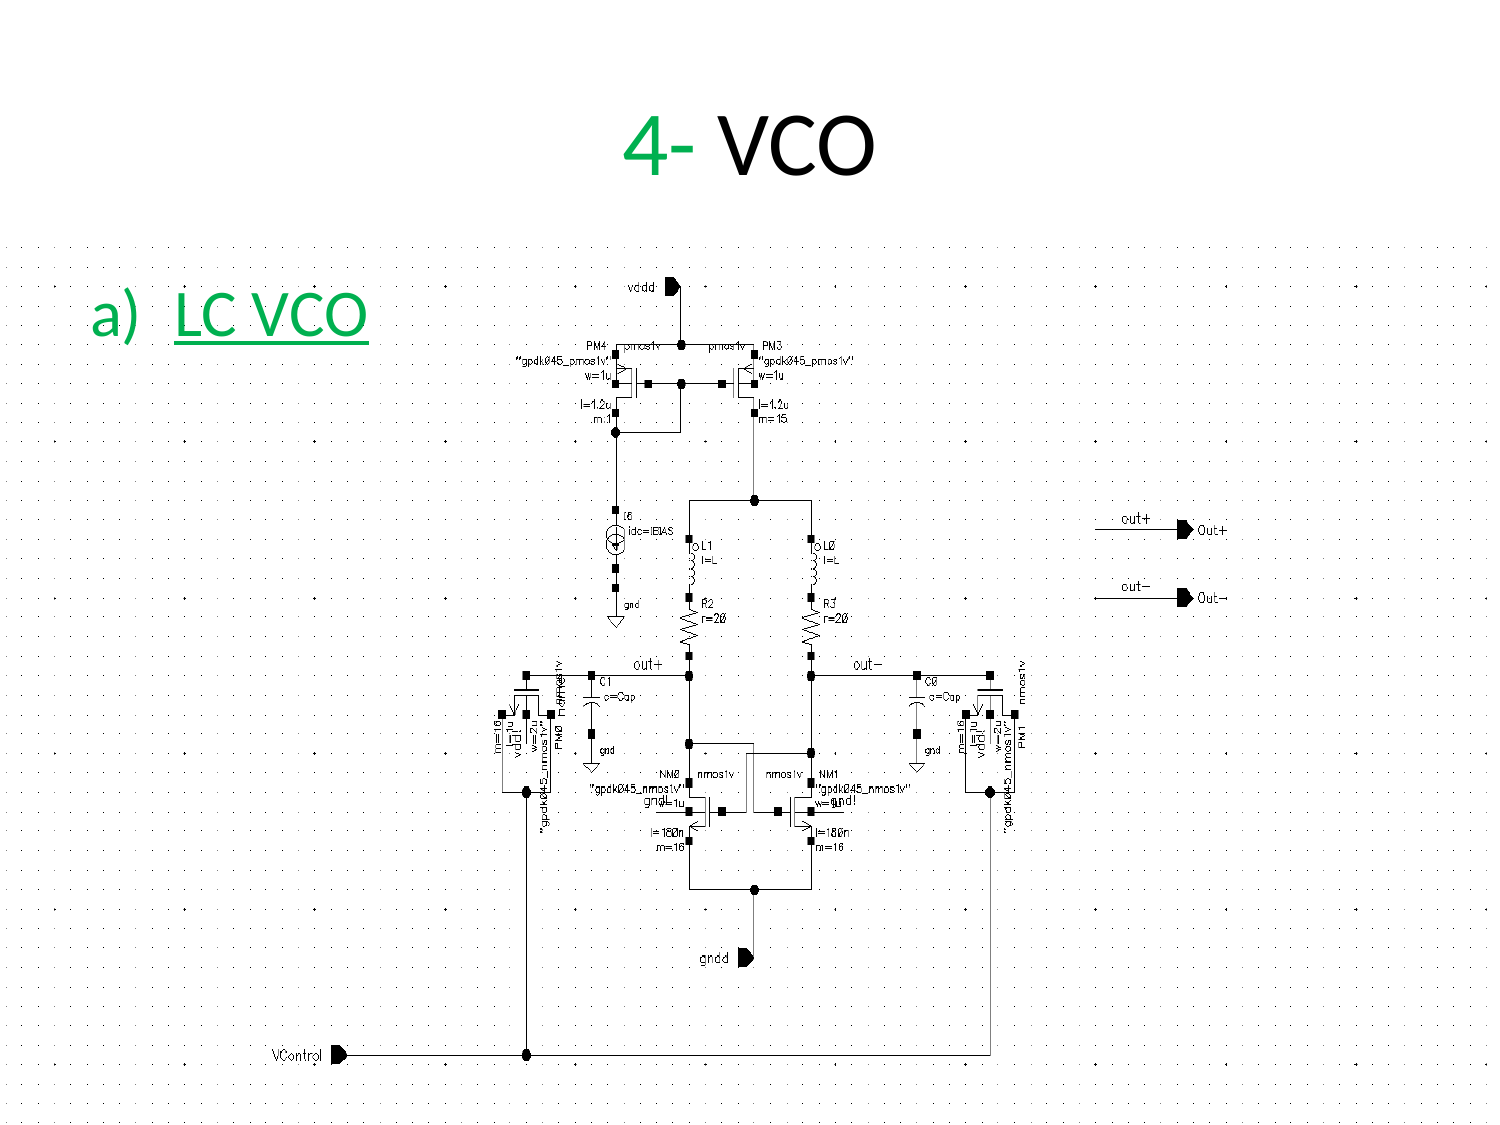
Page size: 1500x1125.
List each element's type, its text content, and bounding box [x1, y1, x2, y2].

title 4- VCO [75, 45, 1425, 231]
picture [0, 232, 1500, 1125]
